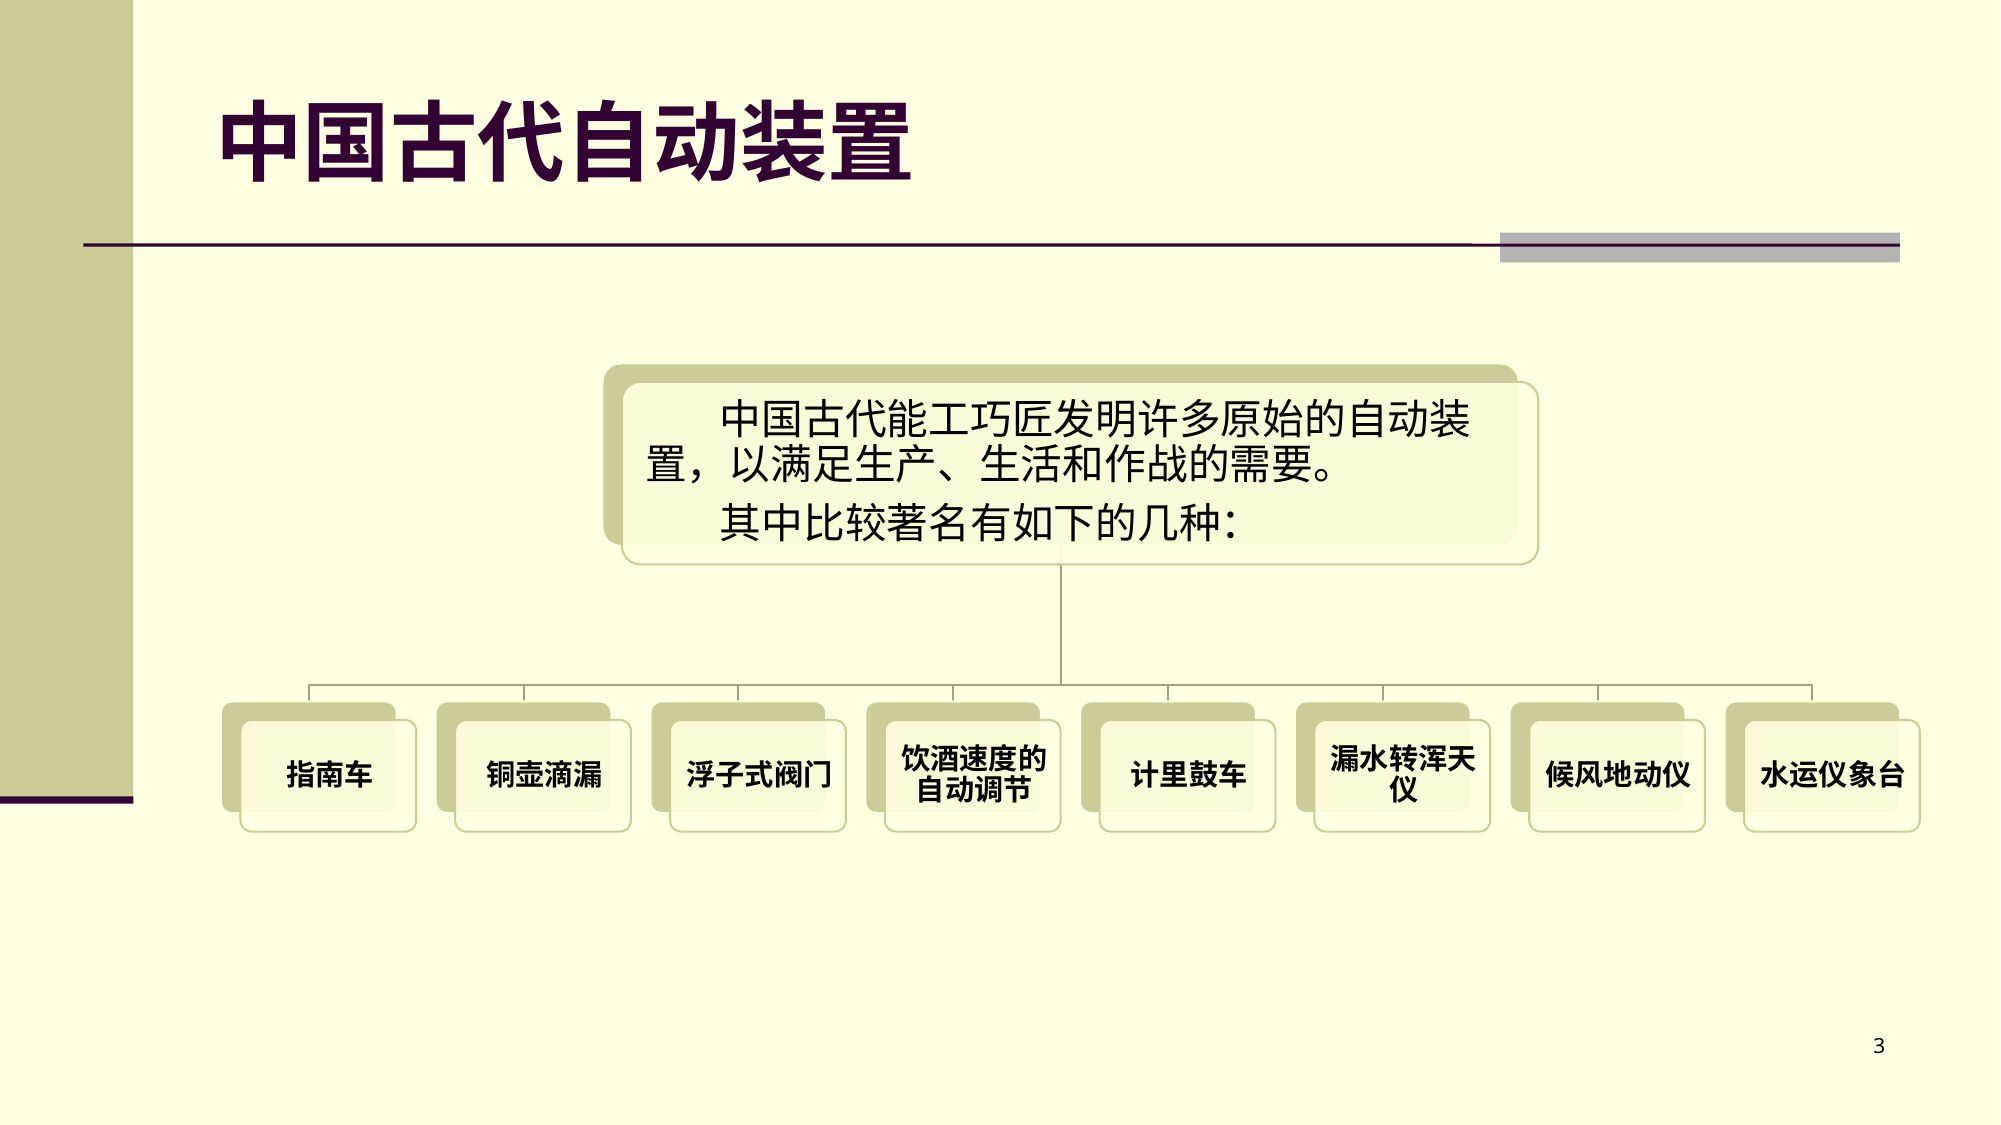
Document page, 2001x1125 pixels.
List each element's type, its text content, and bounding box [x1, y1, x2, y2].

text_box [220, 290, 1921, 1009]
slide_number 3 [1483, 1025, 1900, 1100]
title 中国古代自动装置 [200, 45, 1900, 234]
